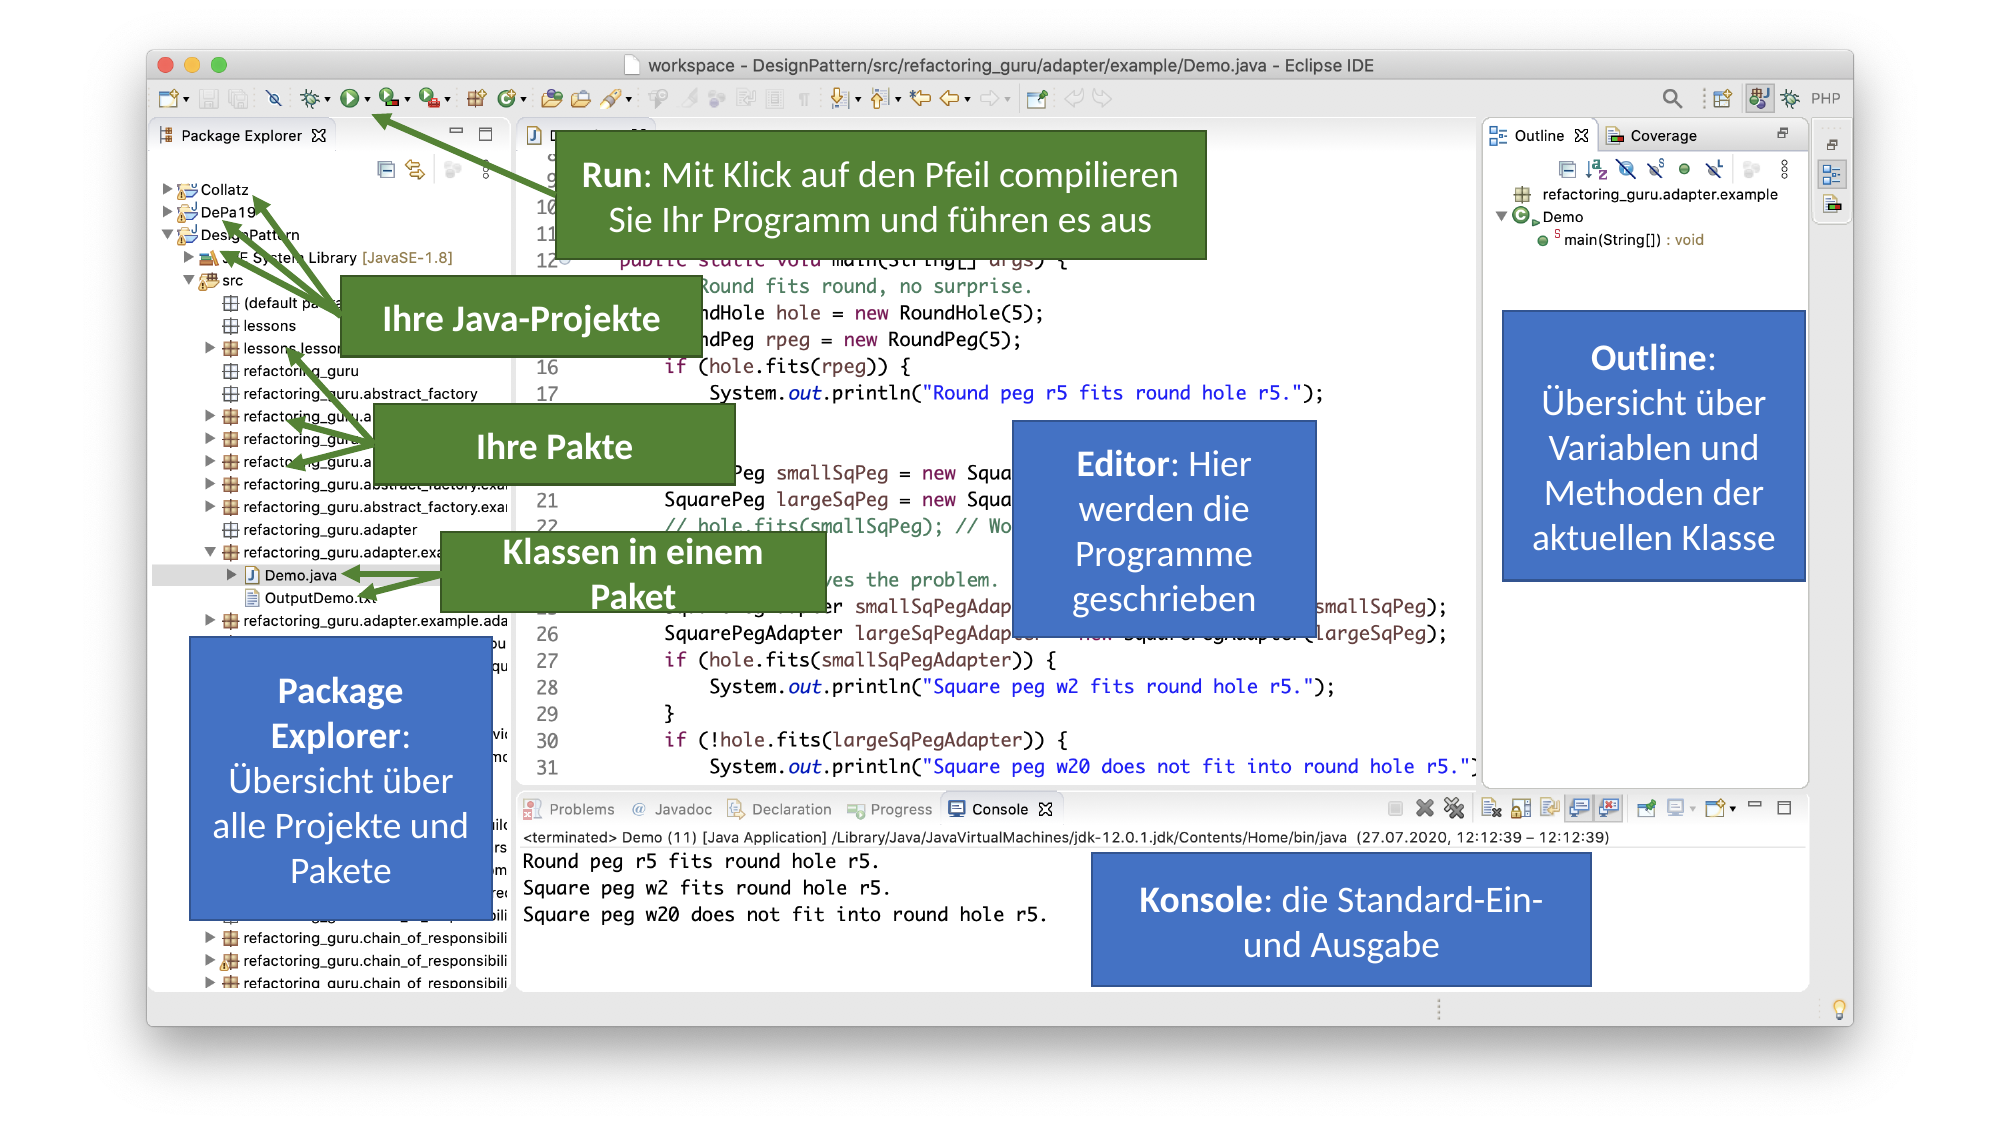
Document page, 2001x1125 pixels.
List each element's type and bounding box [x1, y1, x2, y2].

text_box [72, 0, 1928, 1125]
